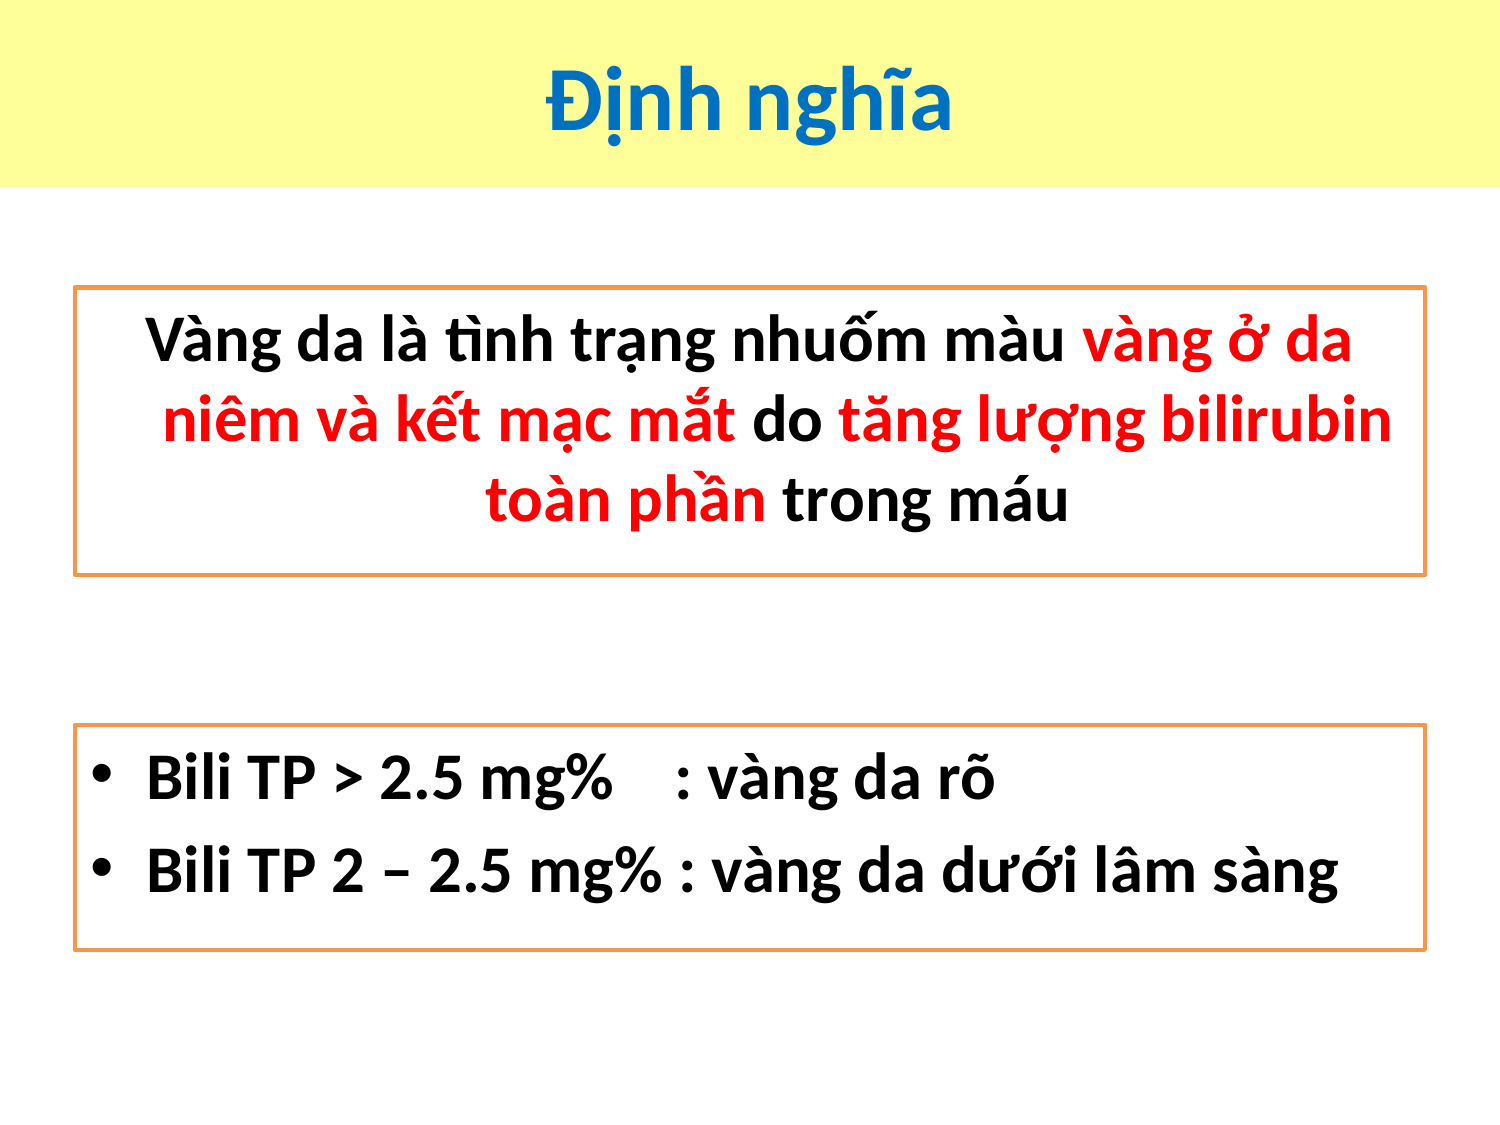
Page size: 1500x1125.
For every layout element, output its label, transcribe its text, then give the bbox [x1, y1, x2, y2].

list Vàng da là tình trạng nhuốm màu vàng ở da niêm và kết mạc mắt do tăng lượng bilirubin toàn phần trong máu [73, 285, 1427, 577]
text_box Bili TP > 2.5 mg% : vàng da rõ Bili TP 2 – 2.5 mg% : vàng da dưới lâm sàng [73, 723, 1427, 952]
title Định nghĩa [0, 0, 1500, 188]
